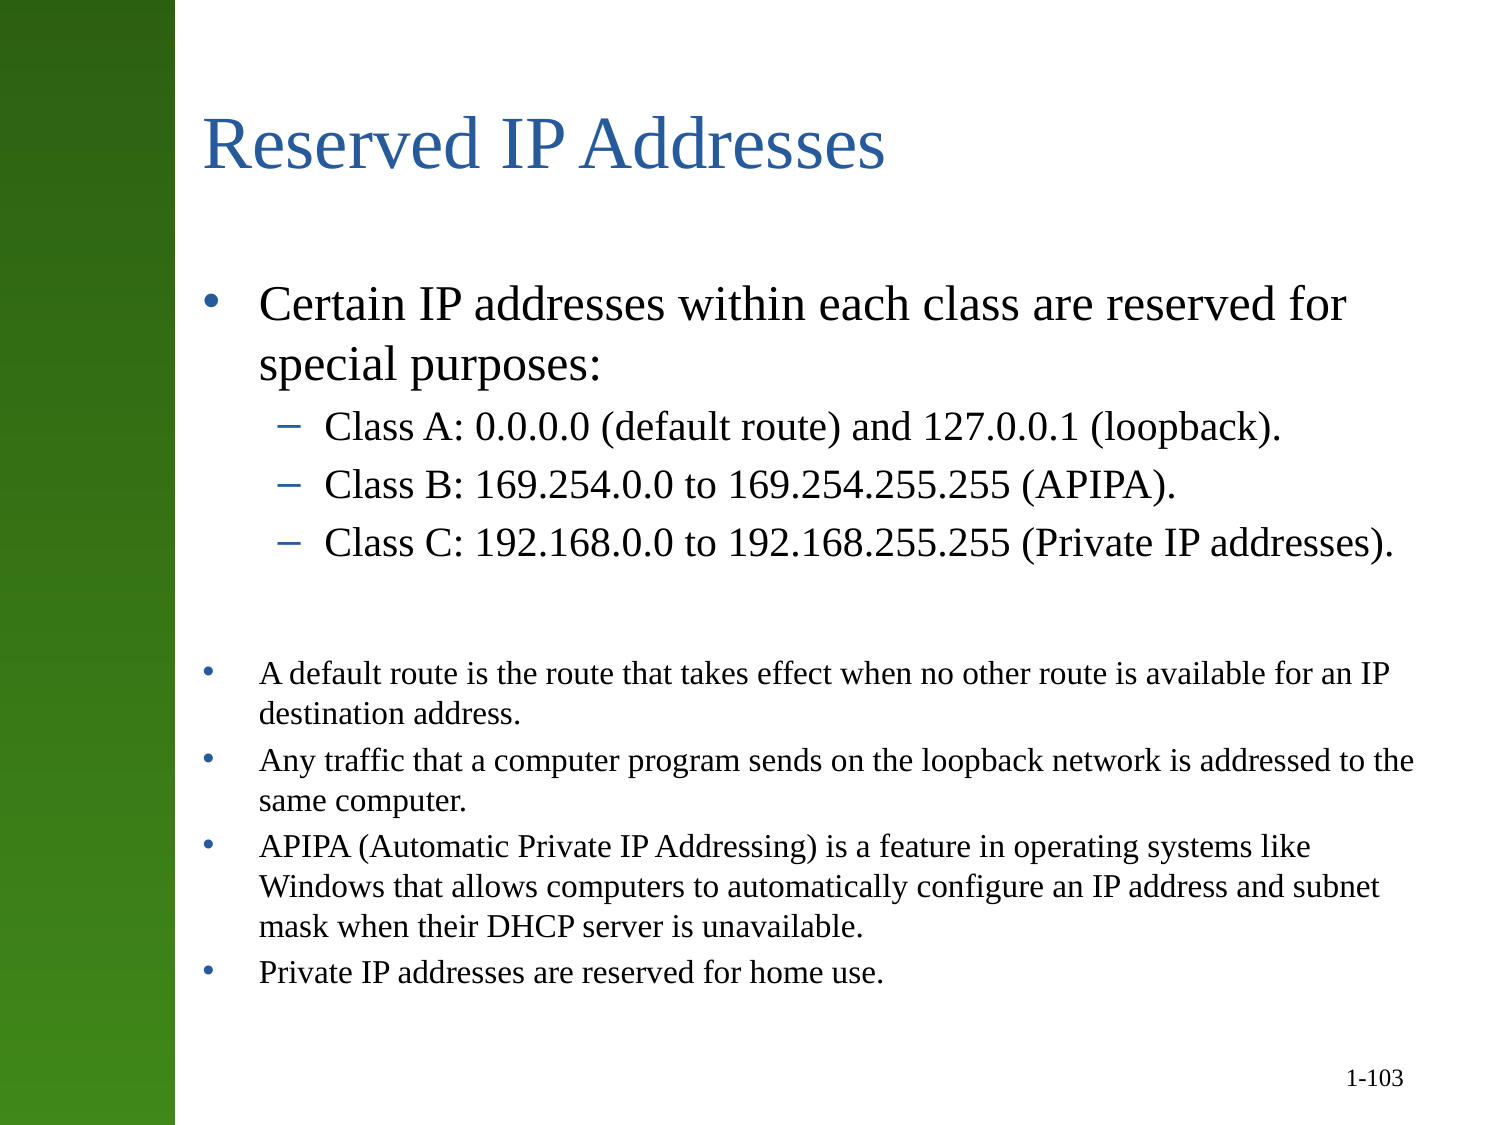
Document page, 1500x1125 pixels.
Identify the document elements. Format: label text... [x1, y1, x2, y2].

title Reserved IP Addresses [187, 45, 1450, 233]
list Certain IP addresses within each class are reserved for special purposes: Class A: 0.0.0.0 (default route) and 127.0.0.1 (loopback). Class B: 169.254.0.0 to 169.254.255.255 (APIPA). Class C: 192.168.0.0 to 192.168.255.255 (Private IP addresses). A default route is the route that takes effect when no other route is available for an IP destination address. Any traffic that a computer program sends on the loopback network is addressed to the same computer. APIPA (Automatic Private IP Addressing) is a feature in operating systems like Windows that allows computers to automatically configure an IP address and subnet mask when their DHCP server is unavailable. Private IP addresses are reserved for home use. [187, 262, 1450, 1005]
